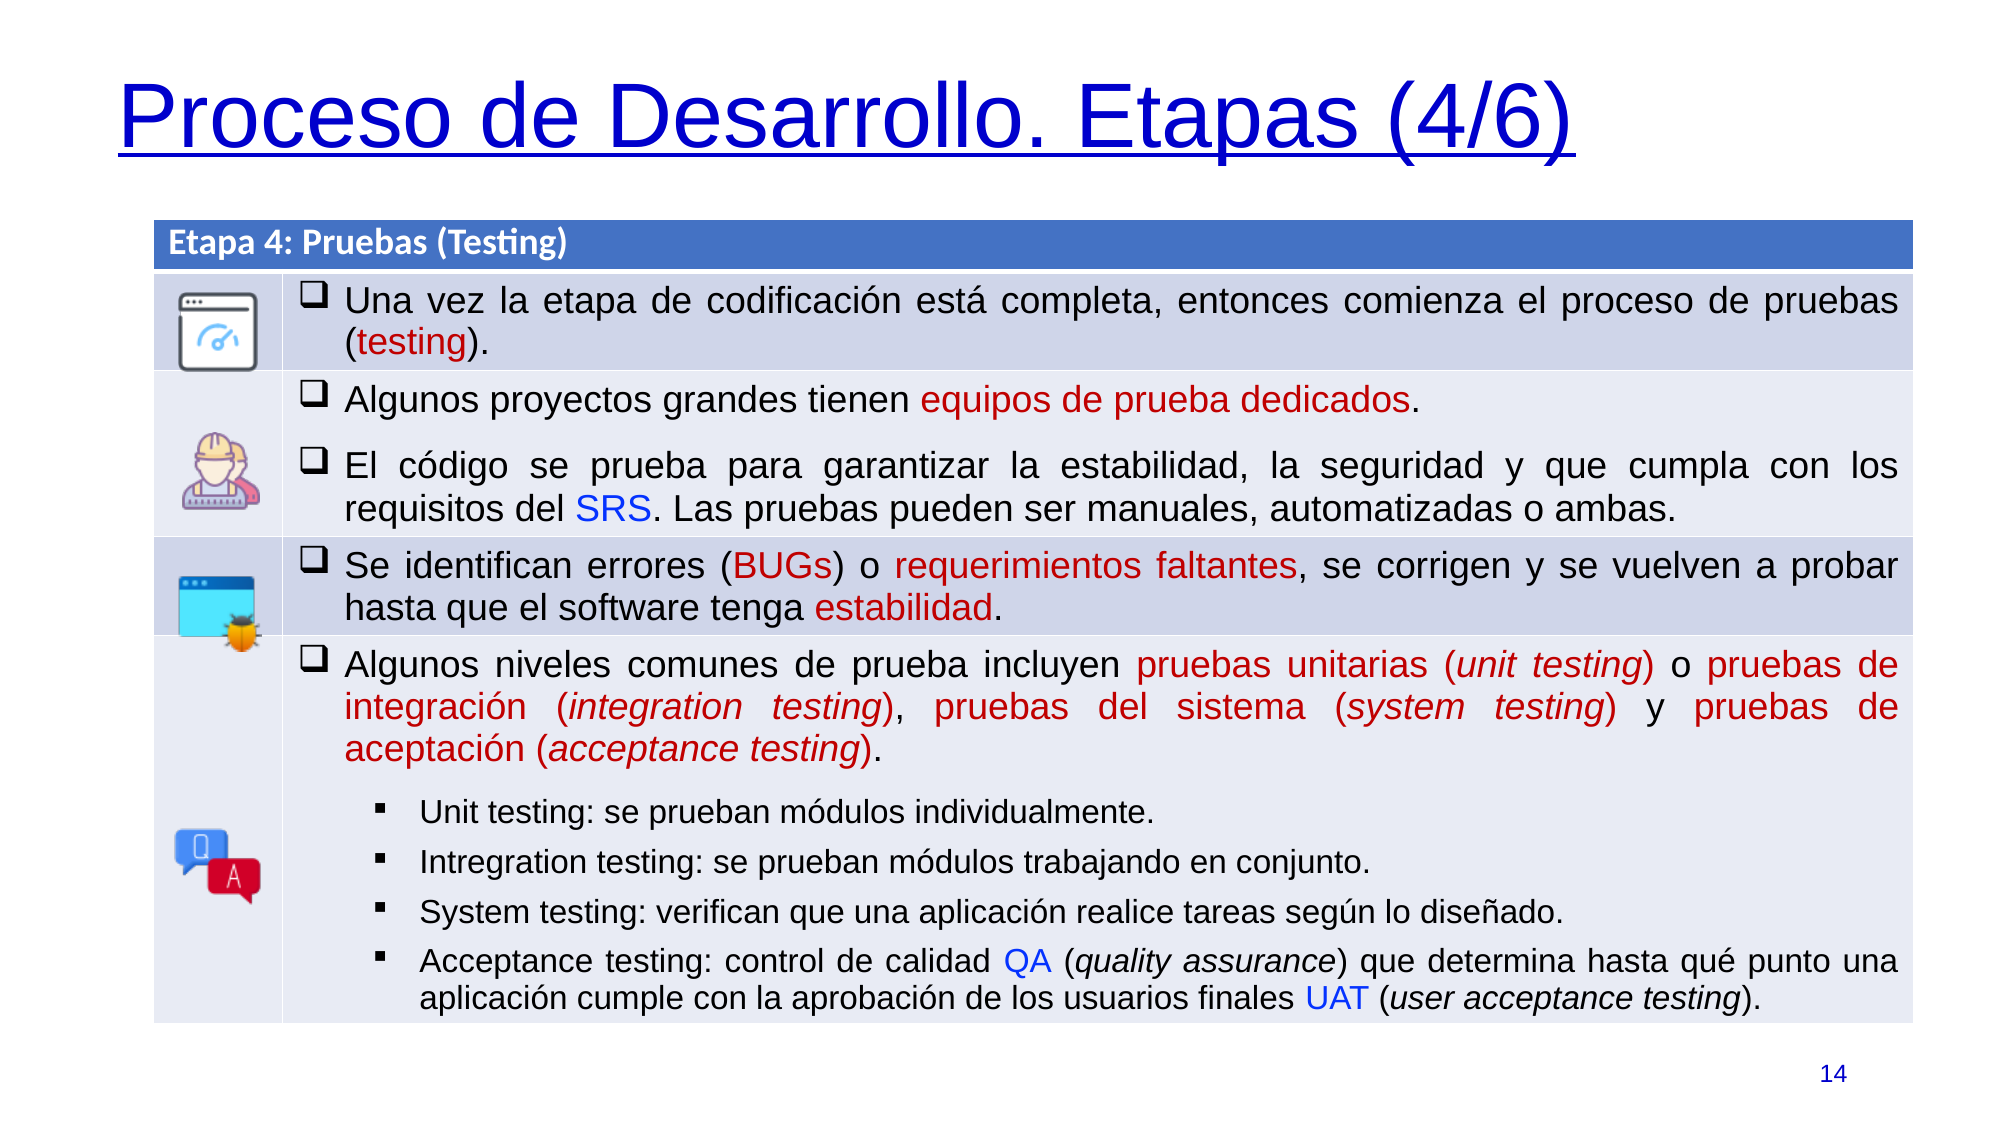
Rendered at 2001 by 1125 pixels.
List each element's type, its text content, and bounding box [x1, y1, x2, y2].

text_box Proceso de Desarrollo. Etapas (4/6) [102, 46, 1915, 189]
table_cell Algunos niveles comunes de prueba incluyen pruebas unitarias (unit testing) o pruebas de integración (integration testing), pruebas del sistema (system testing) y pruebas de aceptación (acceptance testing). Unit testing: se prueban módulos individualmente. Intregration testing: se prueban módulos trabajando en conjunto. System testing: verifican que una aplicación realice tareas según lo diseñado. Acceptance testing: control de calidad QA (quality assurance) que determina hasta qué punto una aplicación cumple con la aprobación de los usuarios finales UAT (user acceptance testing). [283, 636, 1913, 1023]
table_cell [154, 636, 282, 1023]
table_cell [154, 274, 282, 370]
slide_number 14 [1412, 1042, 1863, 1103]
table_cell [154, 371, 282, 536]
table_header Etapa 4: Pruebas (Testing) [154, 220, 1913, 269]
picture [172, 562, 262, 652]
table_cell Una vez la etapa de codificación está completa, entonces comienza el proceso de pruebas (testing). [283, 274, 1913, 370]
picture [172, 819, 262, 909]
picture [180, 432, 260, 512]
table_cell [154, 537, 282, 635]
table_cell Algunos proyectos grandes tienen equipos de prueba dedicados. El código se prueba para garantizar la estabilidad, la seguridad y que cumpla con los requisitos del SRS. Las pruebas pueden ser manuales, automatizadas o ambas. [283, 371, 1913, 536]
picture [178, 292, 258, 372]
table_cell Se identifican errores (BUGs) o requerimientos faltantes, se corrigen y se vuelven a probar hasta que el software tenga estabilidad. [283, 537, 1913, 635]
